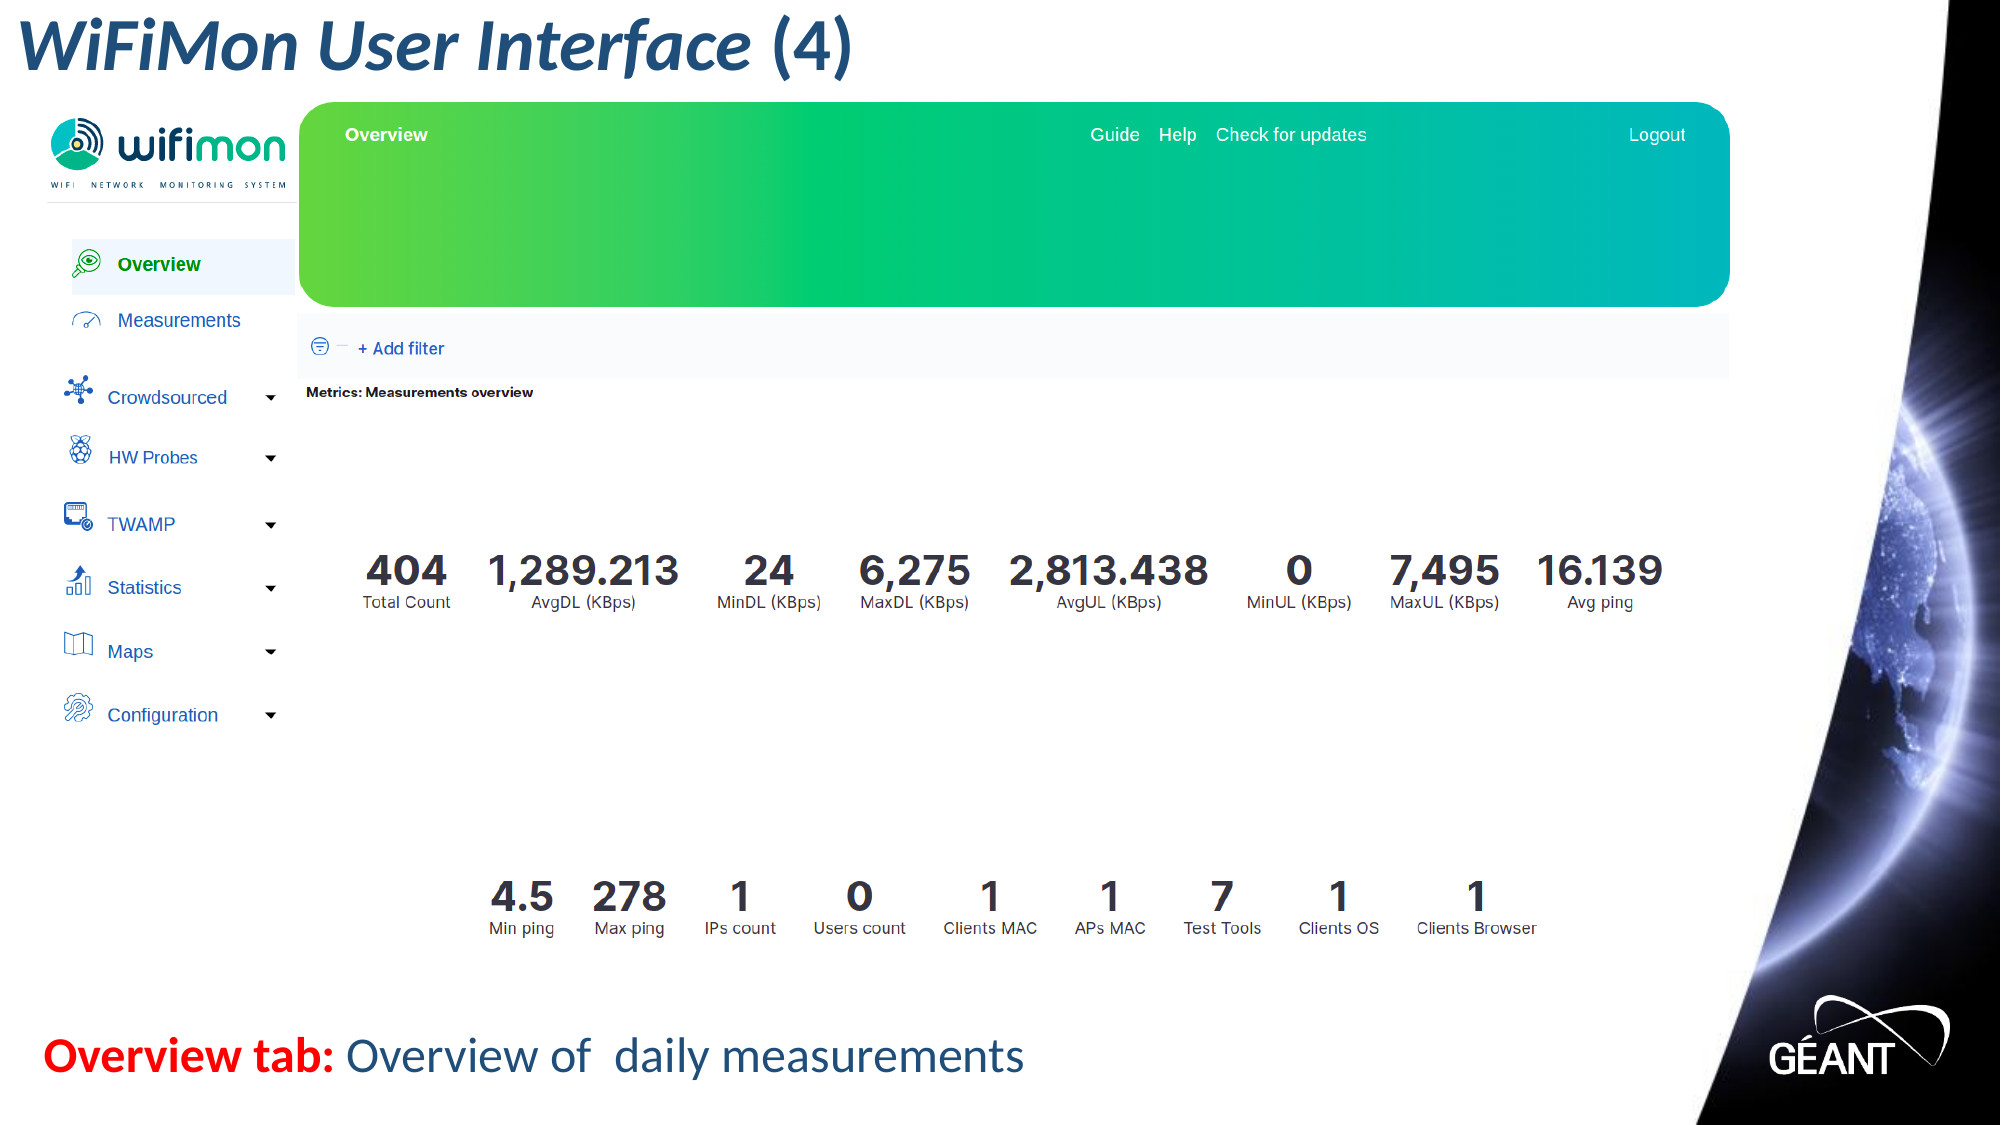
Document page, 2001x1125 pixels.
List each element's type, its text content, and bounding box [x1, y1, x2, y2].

text_box Overview tab: Overview of daily measurements [20, 1022, 1644, 1089]
title WiFiMon User Interface (4) [1, 10, 1625, 82]
picture [46, 0, 2000, 1125]
